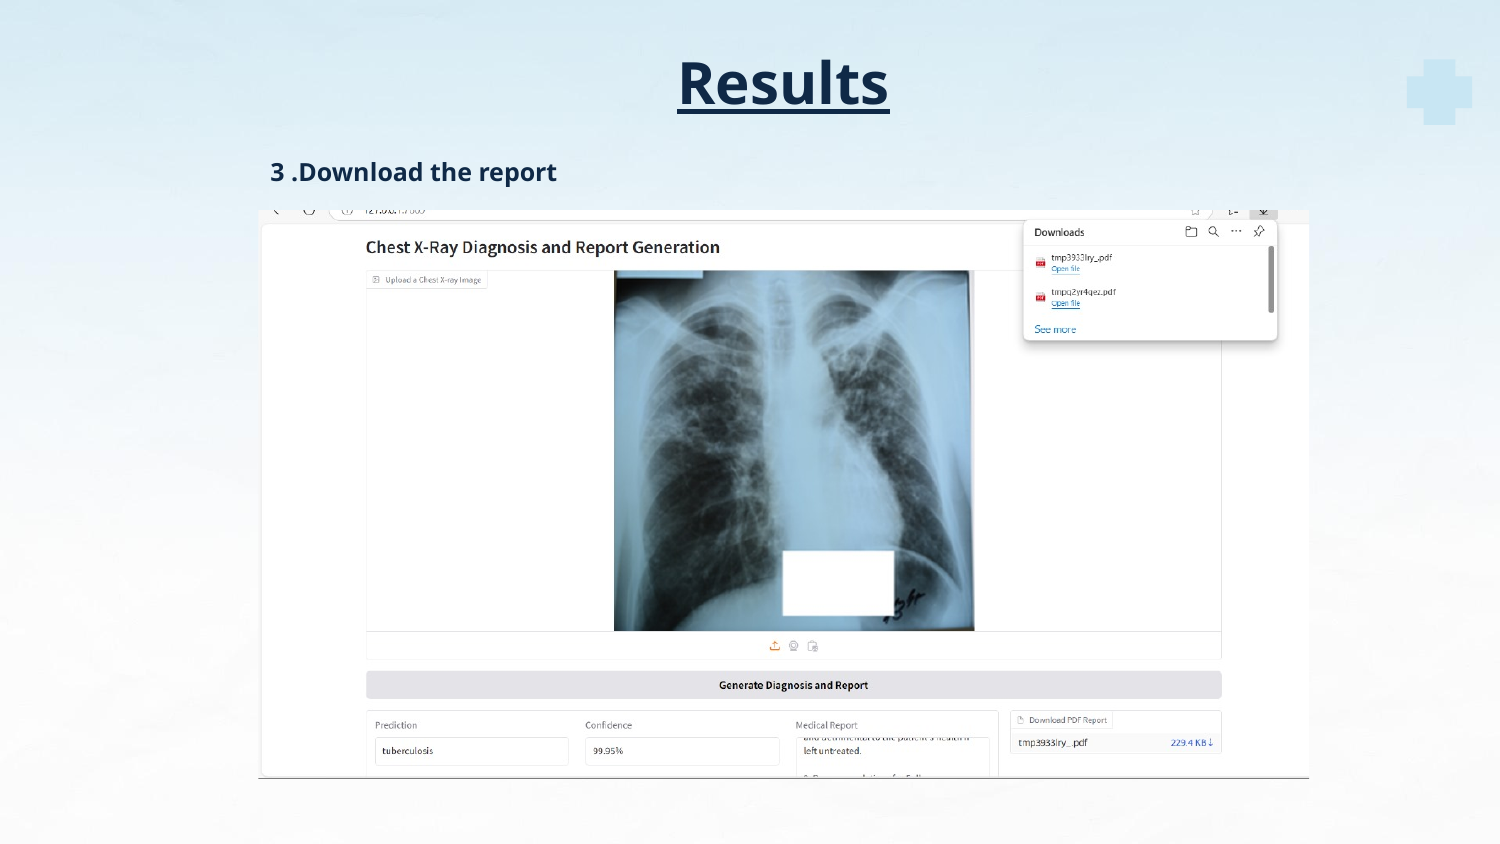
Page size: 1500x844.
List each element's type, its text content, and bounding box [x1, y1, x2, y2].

picture [0, 0, 1500, 844]
text_box Results [408, 39, 1159, 124]
list 3 .Download the report [232, 141, 1306, 211]
